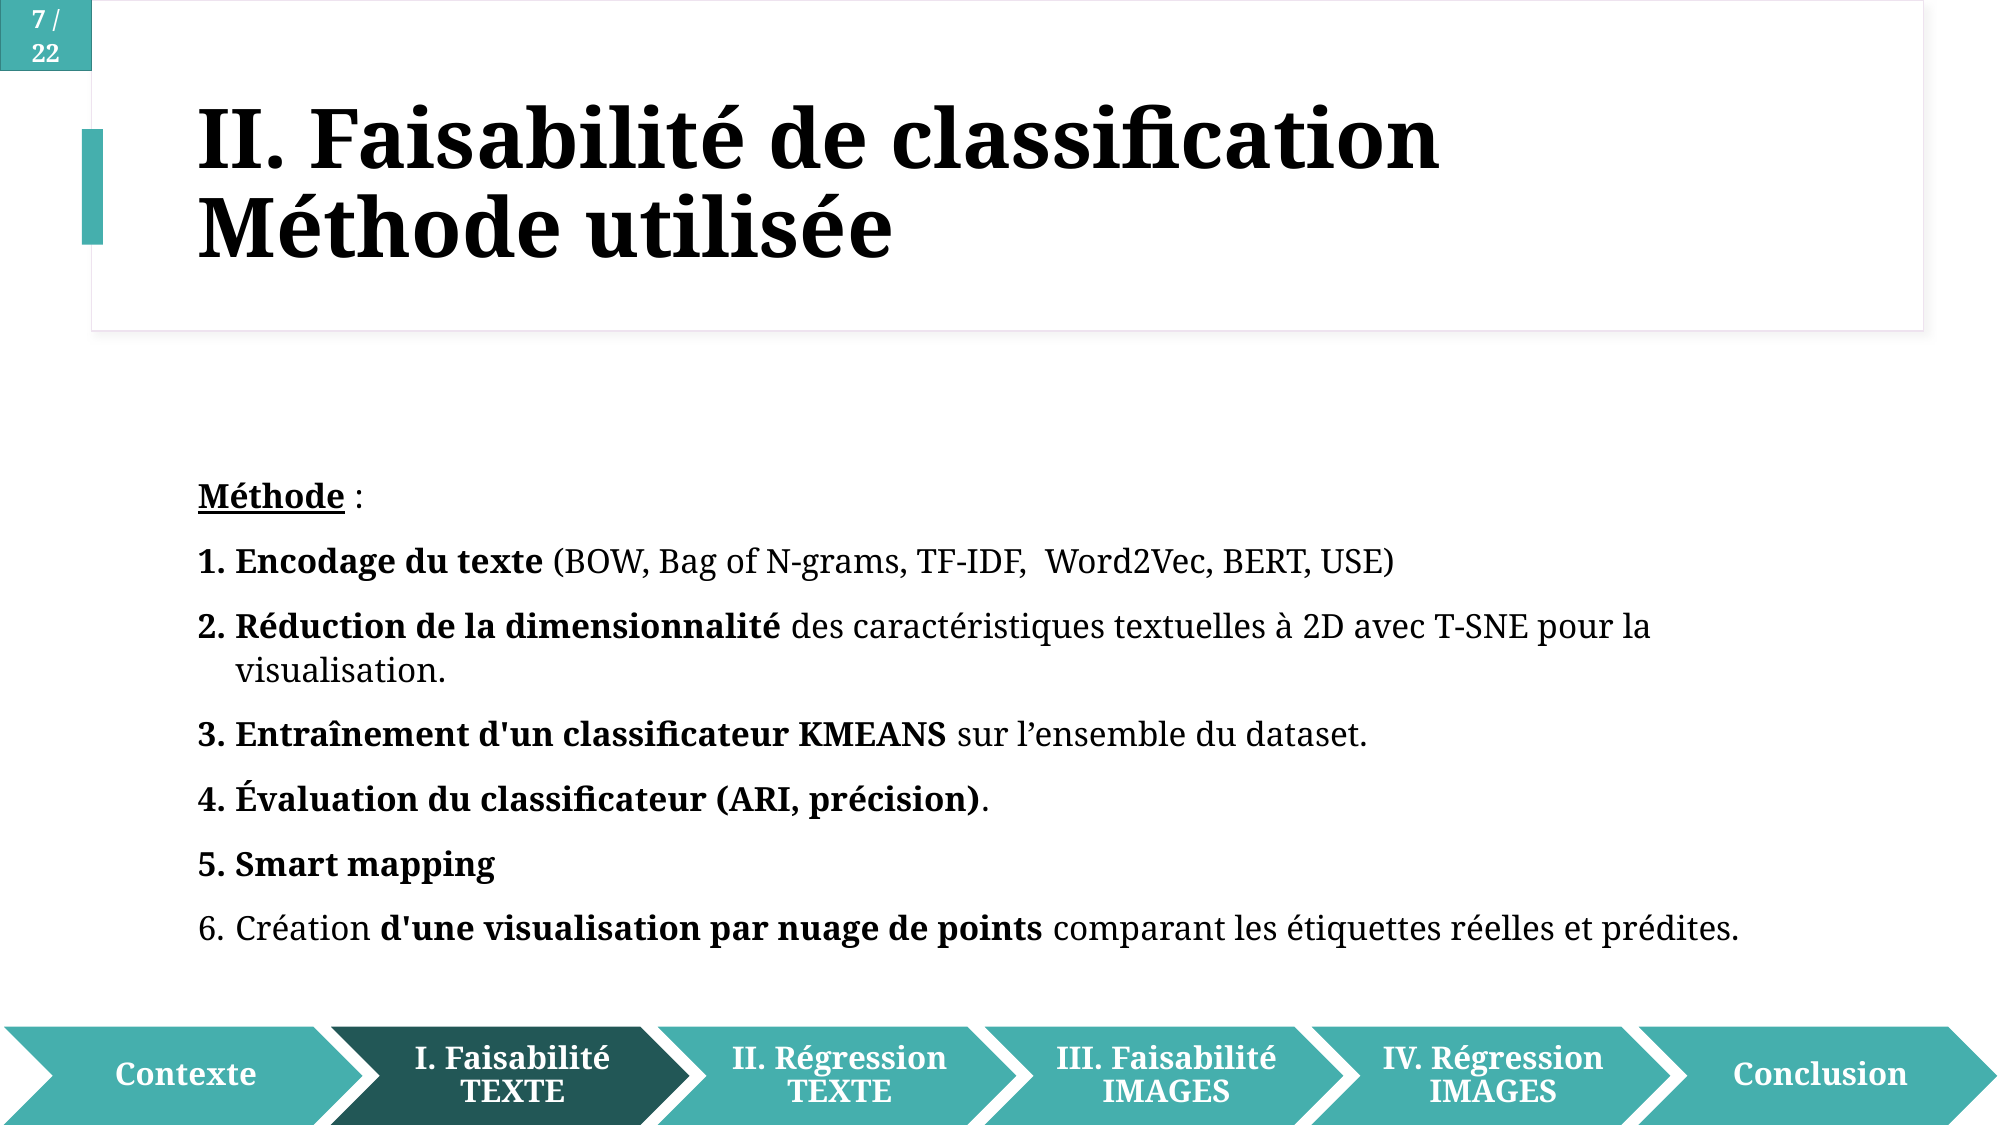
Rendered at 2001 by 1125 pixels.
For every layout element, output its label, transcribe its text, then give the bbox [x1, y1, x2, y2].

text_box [0, 1025, 2000, 1125]
title II. Faisabilité de classification Méthode utilisée [183, 90, 1851, 284]
list Méthode : Encodage du texte (BOW, Bag of N-grams, TF-IDF, Word2Vec, BERT, USE) Réduction de la dimensionnalité des caractéristiques textuelles à 2D avec T-SNE pour la visualisation. Entraînement d'un classificateur KMEANS sur l’ensemble du dataset. Évaluation du classificateur (ARI, précision). Smart mapping Création d'une visualisation par nuage de points comparant les étiquettes réelles et prédites. [183, 406, 1851, 1013]
